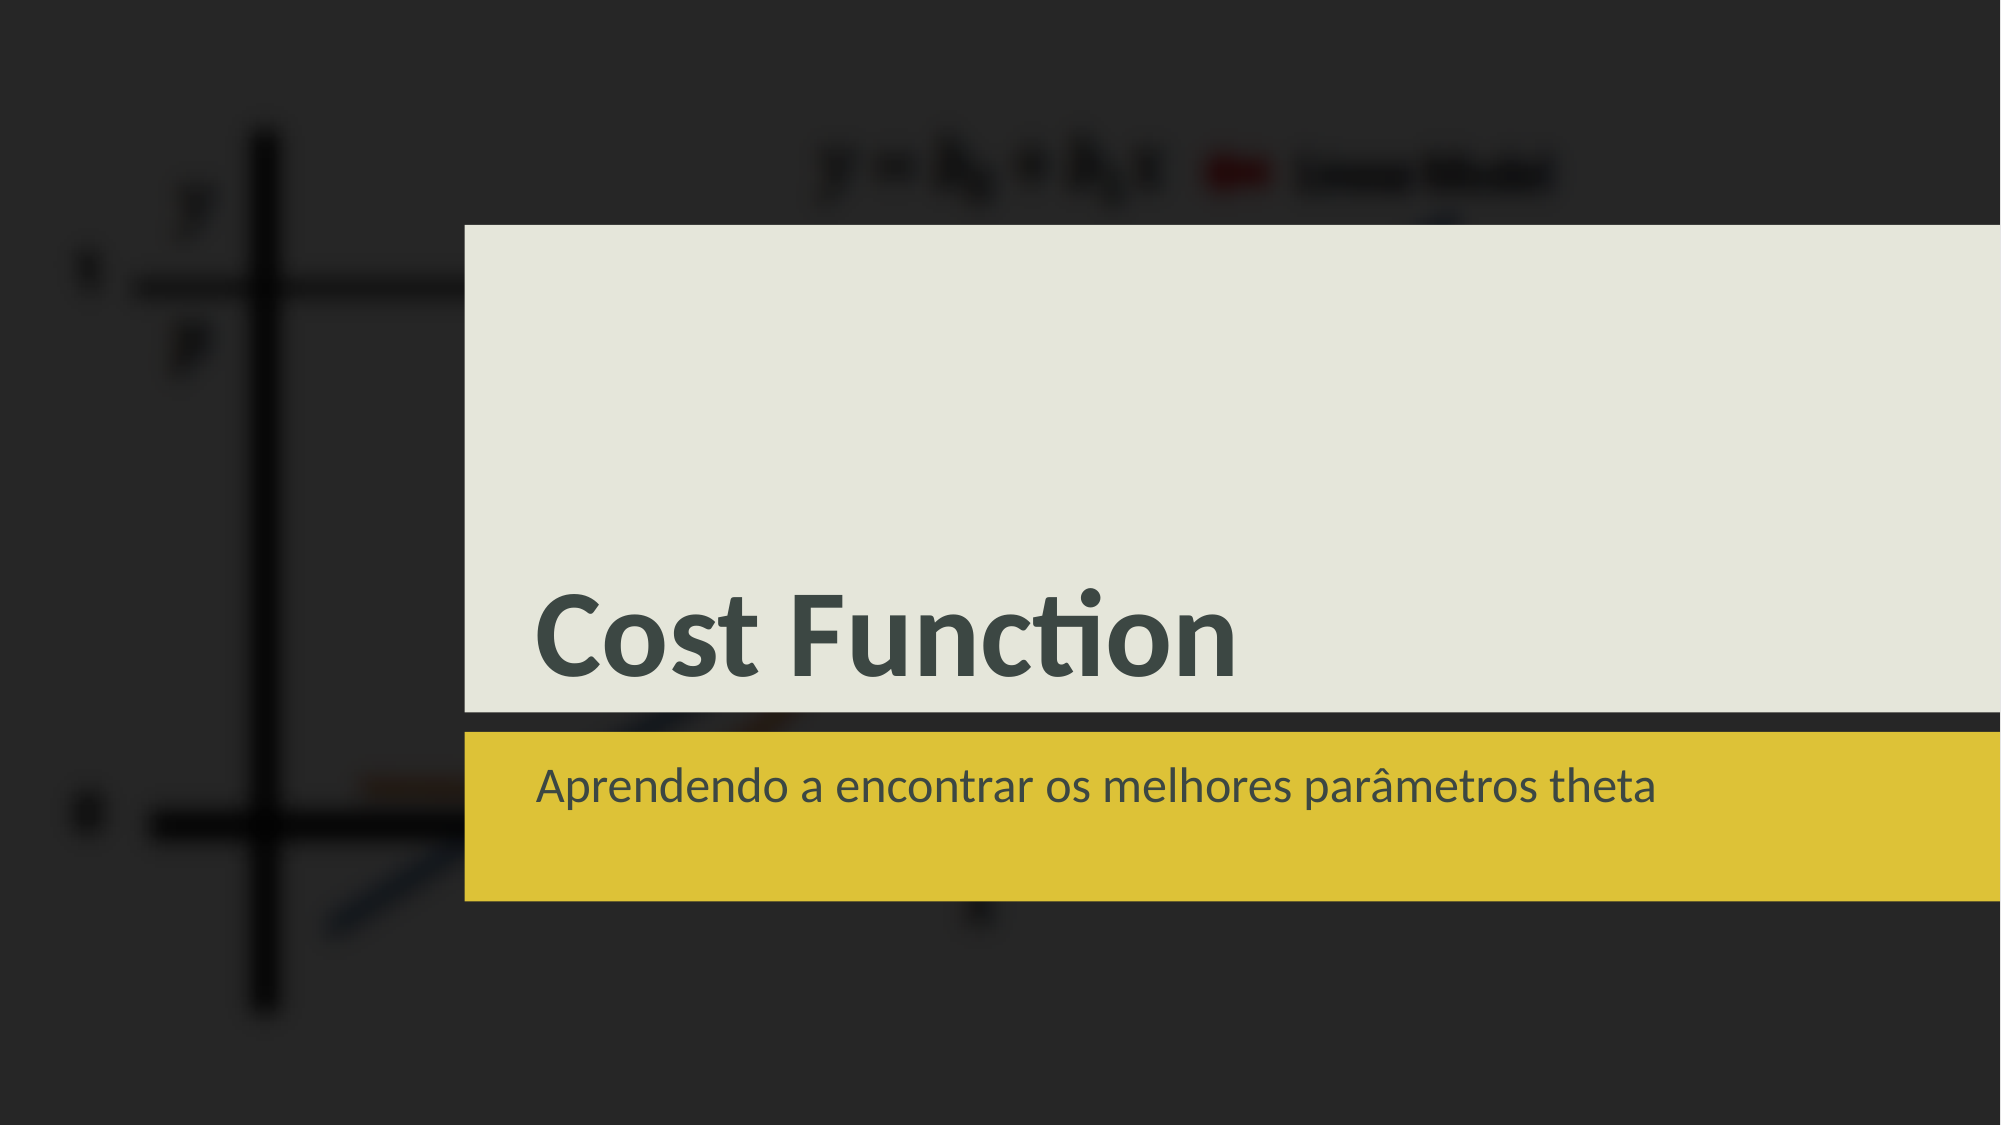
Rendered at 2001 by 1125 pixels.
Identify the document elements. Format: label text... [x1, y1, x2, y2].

title Cost Function [520, 318, 1916, 711]
subtitle Aprendendo a encontrar os melhores parâmetros theta [520, 744, 1916, 887]
picture [0, 0, 2001, 1125]
